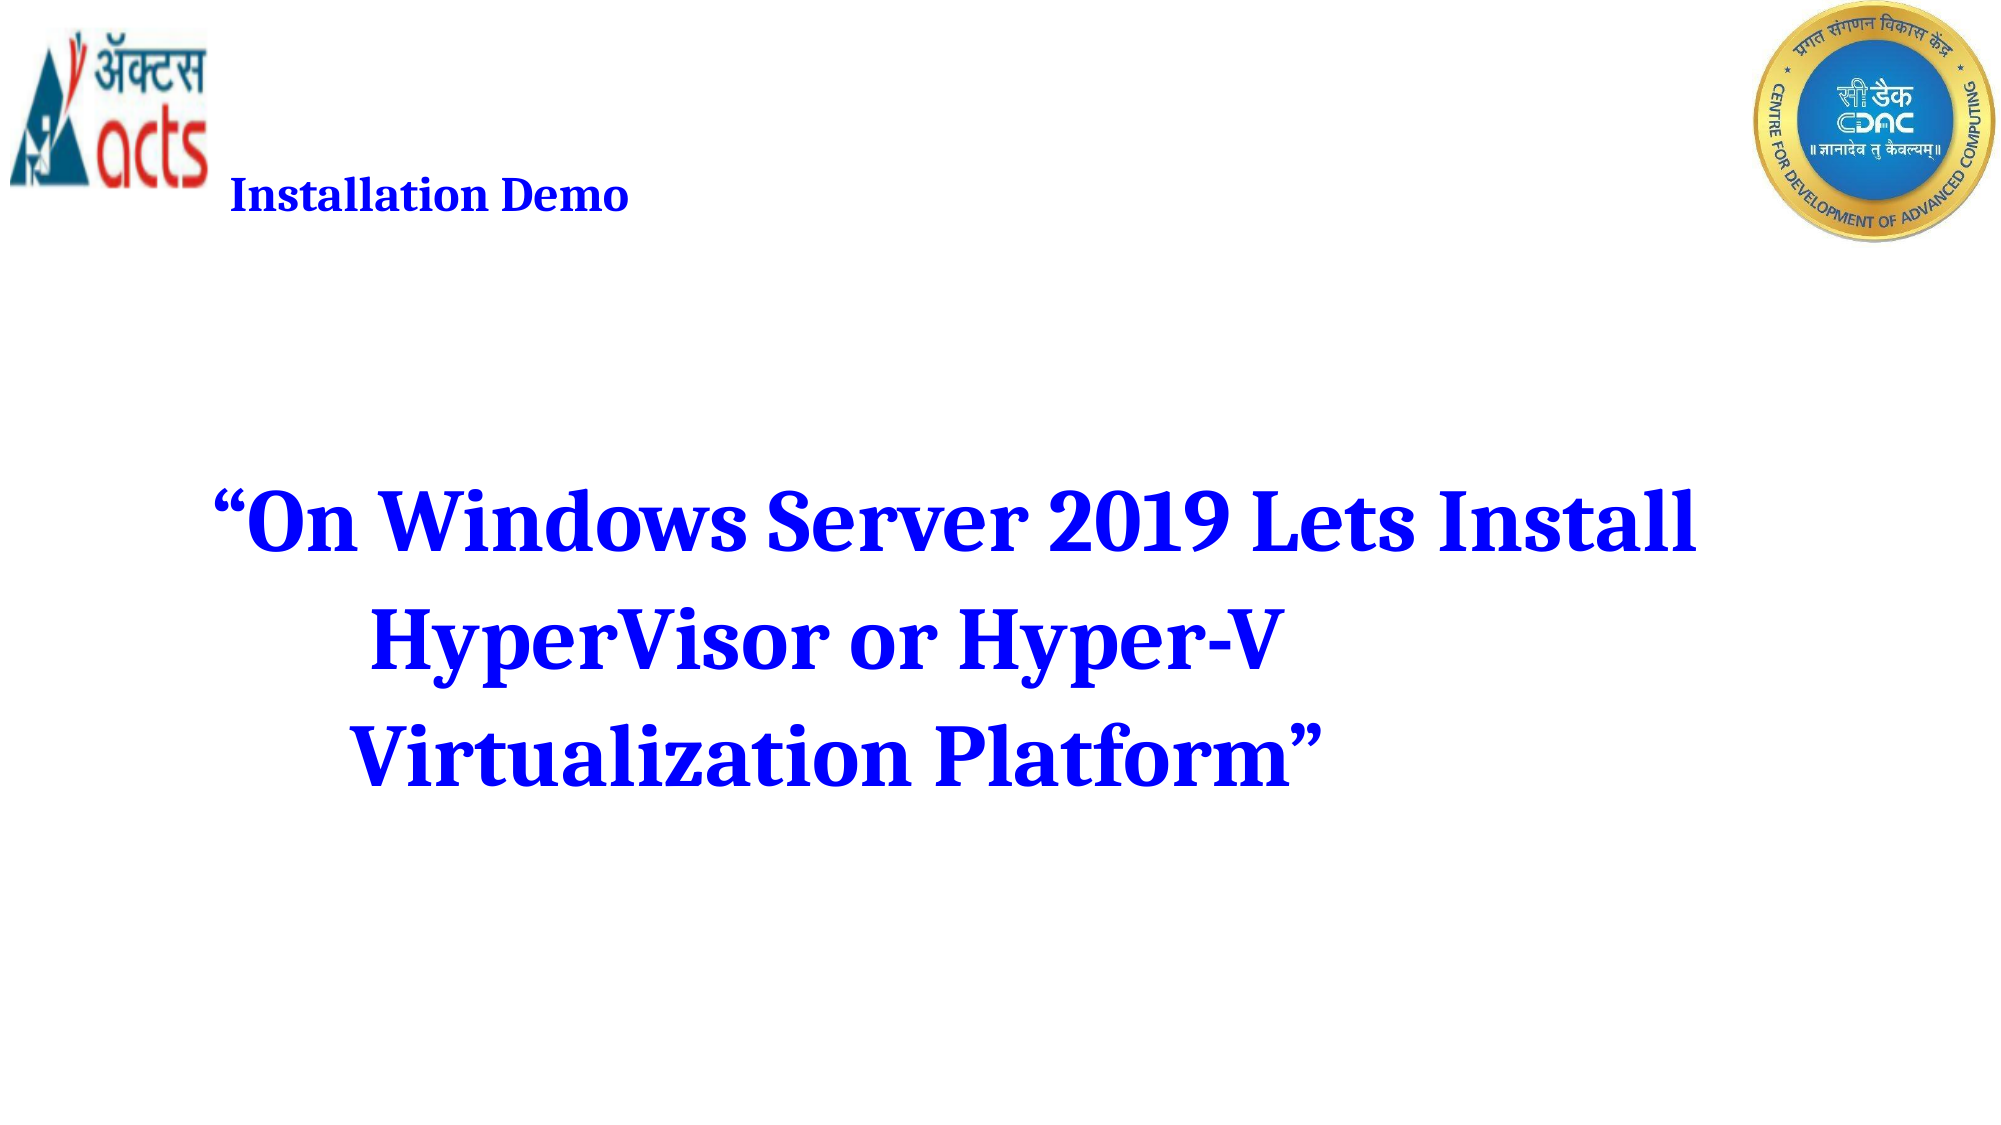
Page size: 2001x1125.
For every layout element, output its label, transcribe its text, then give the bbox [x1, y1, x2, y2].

list “On Windows Server 2019 Lets Install HyperVisor or Hyper-V Virtualization Platform” [137, 299, 1863, 1014]
title Installation Demo [137, 59, 1863, 278]
picture [10, 20, 226, 198]
picture [1752, 0, 2000, 248]
